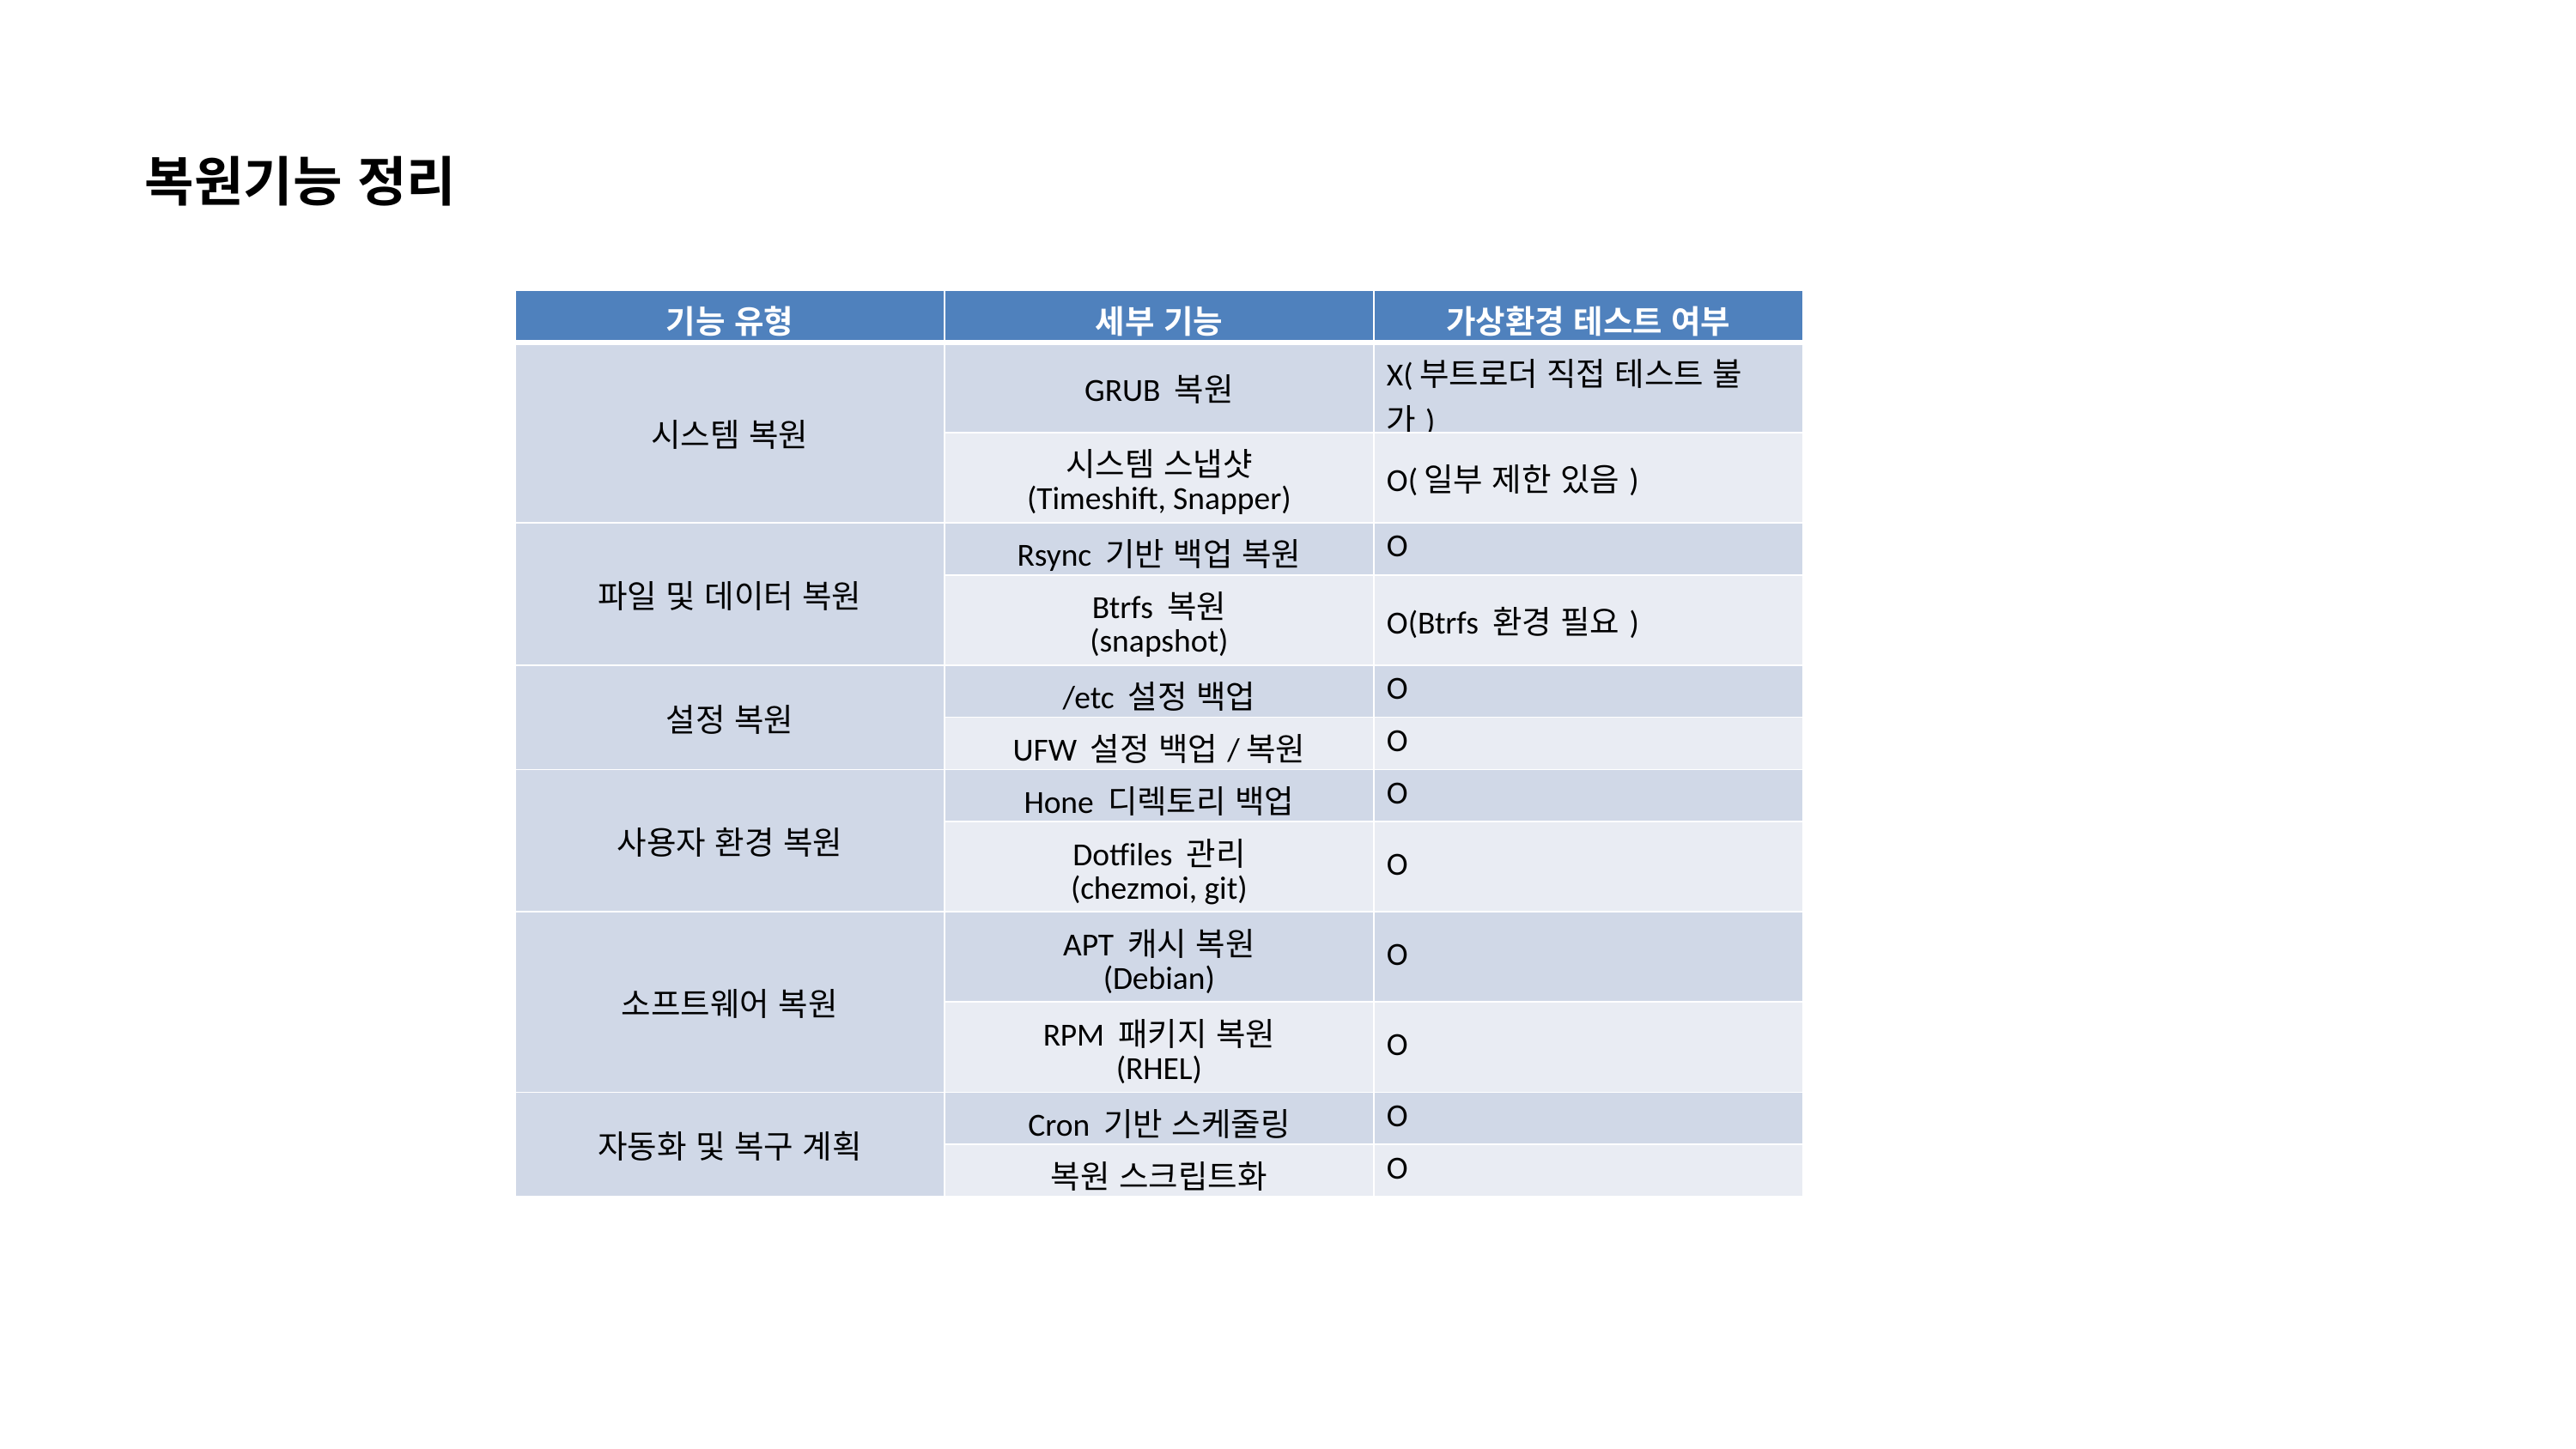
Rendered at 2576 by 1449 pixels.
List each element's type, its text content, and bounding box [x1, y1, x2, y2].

table_cell Hone 디렉토리 백업 [945, 770, 1373, 821]
table_cell O [1375, 666, 1802, 717]
table_cell Dotfiles 관리 (chezmoi, git) [945, 822, 1373, 911]
table_cell 사용자 환경 복원 [516, 770, 944, 911]
table_cell O [1375, 1003, 1802, 1092]
table_cell 자동화 및 복구 계획 [516, 1093, 944, 1196]
table_cell O [1375, 718, 1802, 769]
table_cell O [1375, 524, 1802, 574]
table_cell 설정 복원 [516, 666, 944, 769]
table_cell O [1375, 822, 1802, 911]
table_cell O(Btrfs 환경 필요) [1375, 576, 1802, 664]
table_cell O [1375, 912, 1802, 1001]
table_header 기능 유형 [516, 291, 944, 340]
table_cell /etc 설정 백업 [945, 666, 1373, 717]
table_cell 시스템 복원 [516, 345, 944, 522]
table_cell X(부트로더 직접 테스트 불가) [1375, 345, 1802, 432]
table_header 가상환경 테스트 여부 [1375, 291, 1802, 340]
table_cell 시스템 스냅샷 (Timeshift, Snapper) [945, 433, 1373, 522]
table_cell O [1375, 1145, 1802, 1196]
table_cell O [1375, 1093, 1802, 1143]
table_cell O(일부 제한 있음) [1375, 433, 1802, 522]
table_cell 복원 스크립트화 [945, 1145, 1373, 1196]
table_cell APT 캐시 복원 (Debian) [945, 912, 1373, 1001]
table_cell Rsync 기반 백업 복원 [945, 524, 1373, 574]
table_cell 파일 및 데이터 복원 [516, 524, 944, 664]
table_cell O [1375, 770, 1802, 821]
table_cell UFW 설정 백업/복원 [945, 718, 1373, 769]
table_cell RPM 패키지 복원 (RHEL) [945, 1003, 1373, 1092]
table_cell GRUB 복원 [945, 345, 1373, 432]
table_cell Cron 기반 스케줄링 [945, 1093, 1373, 1143]
table_cell Btrfs 복원 (snapshot) [945, 576, 1373, 664]
table_header 세부 기능 [945, 291, 1373, 340]
text_box 복원기능 정리 [144, 136, 662, 212]
table_cell 소프트웨어 복원 [516, 912, 944, 1092]
